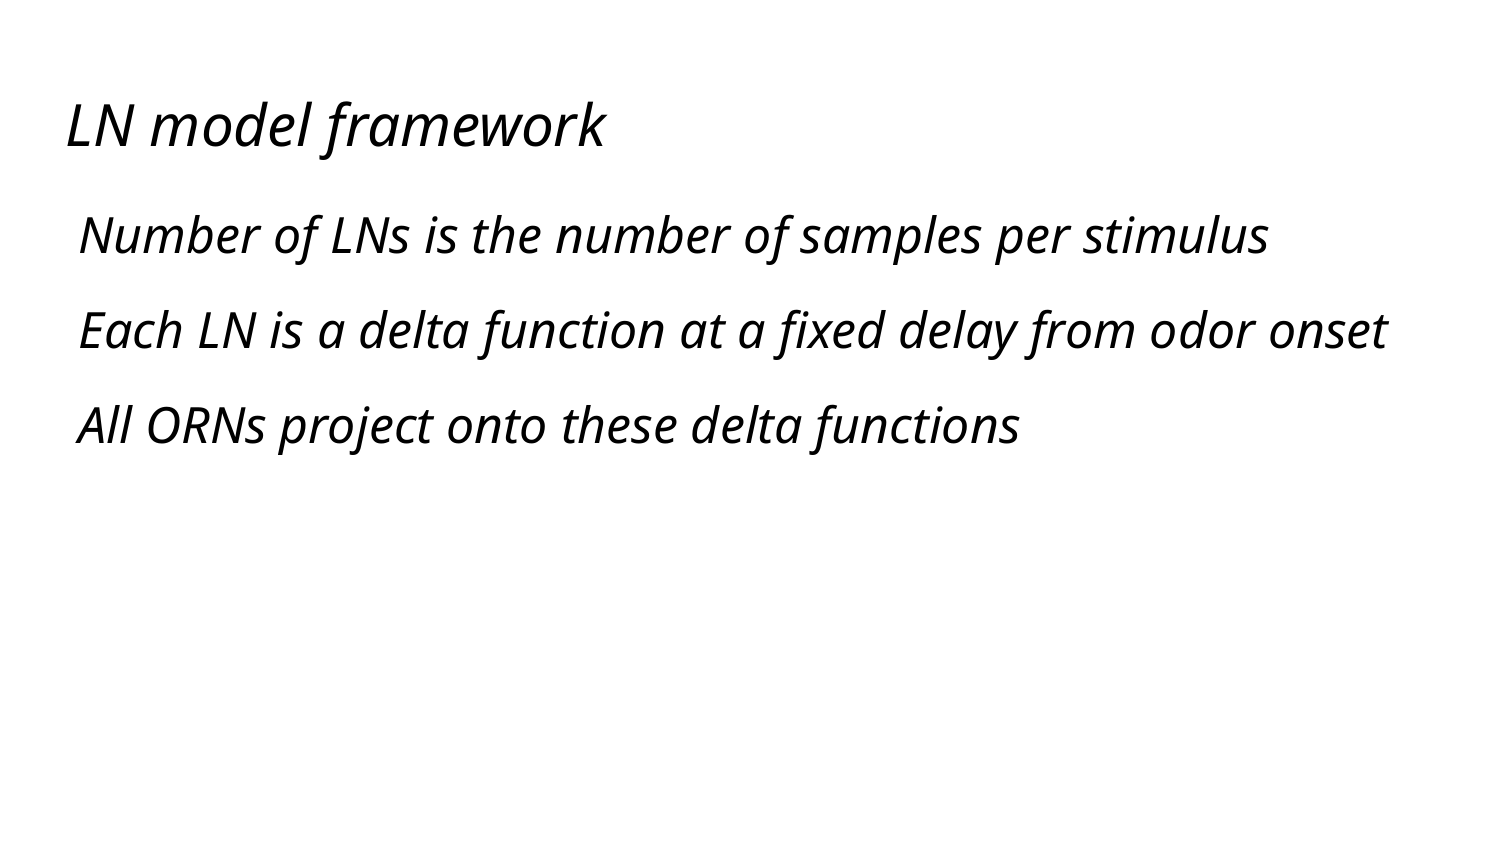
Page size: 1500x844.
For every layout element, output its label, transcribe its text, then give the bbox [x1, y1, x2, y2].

text_box LN model framework [51, 72, 1449, 167]
text_box Number of LNs is the number of samples per stimulus Each LN is a delta function at a fixed delay from odor onset All ORNs project onto these delta functions [51, 189, 1449, 750]
